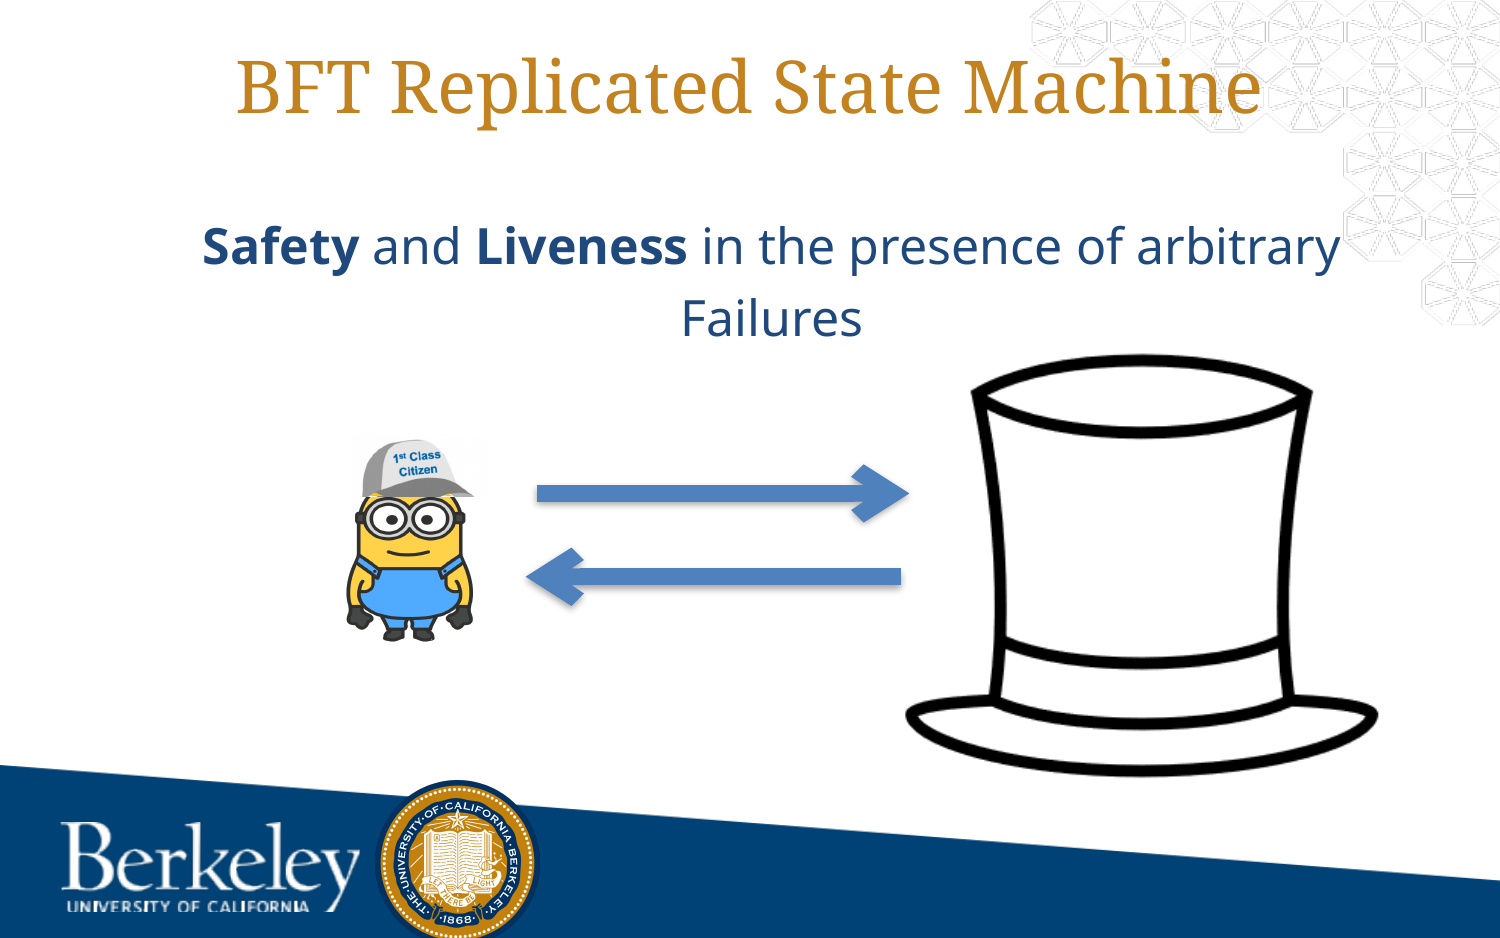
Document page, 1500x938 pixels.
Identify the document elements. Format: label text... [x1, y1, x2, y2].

text_box Safety and Liveness in the presence of arbitrary Failures [108, 194, 1436, 303]
picture [375, 780, 540, 938]
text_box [285, 433, 534, 669]
title BFT Replicated State Machine [0, 5, 1500, 163]
picture [844, 274, 1427, 857]
